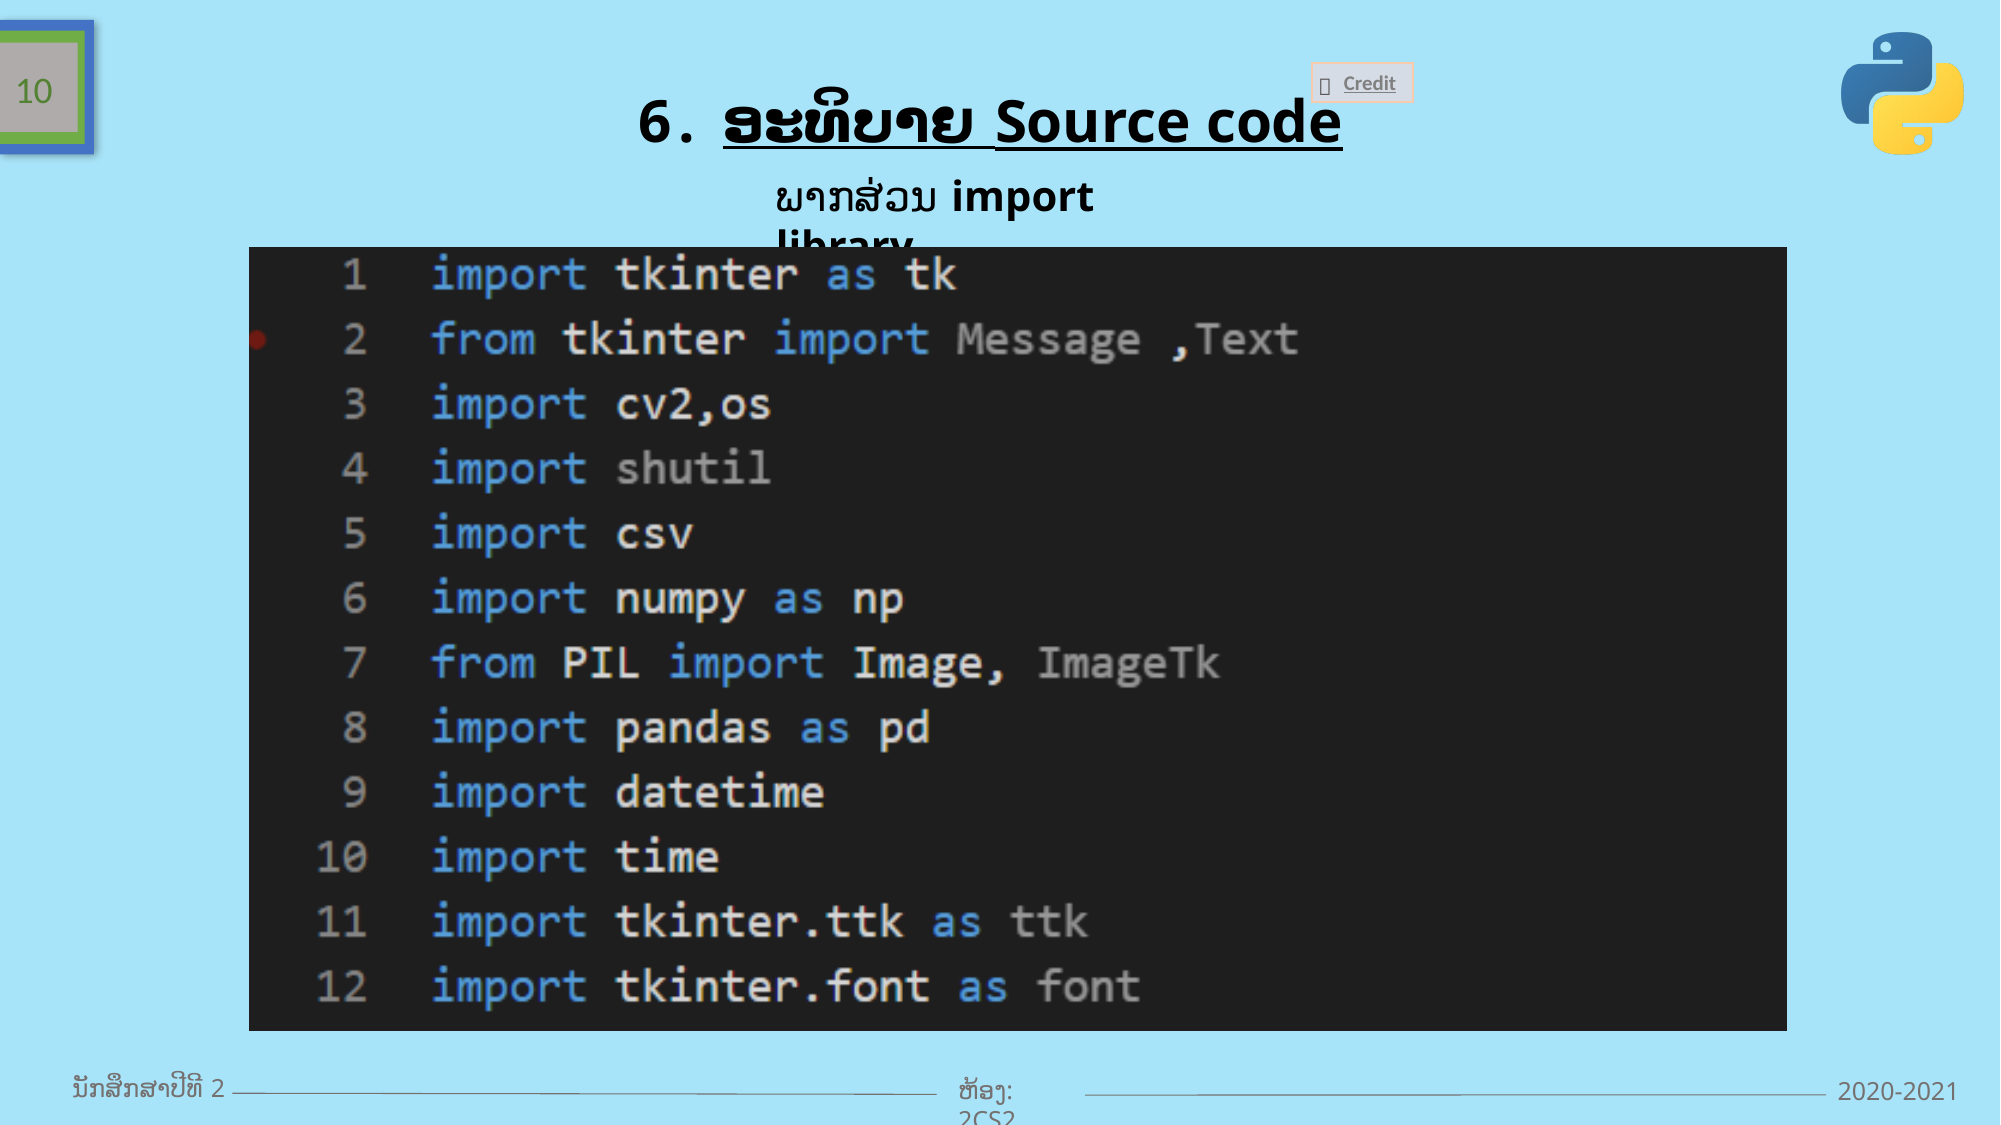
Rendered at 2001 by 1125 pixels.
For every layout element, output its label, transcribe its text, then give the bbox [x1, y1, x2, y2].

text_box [1303, 61, 1431, 108]
picture [249, 247, 1787, 1031]
text_box ອະທິບາຍ Source code [623, 76, 1669, 161]
text_box ພາກສ່ວນ import library [760, 162, 1239, 247]
picture [1841, 32, 1964, 155]
